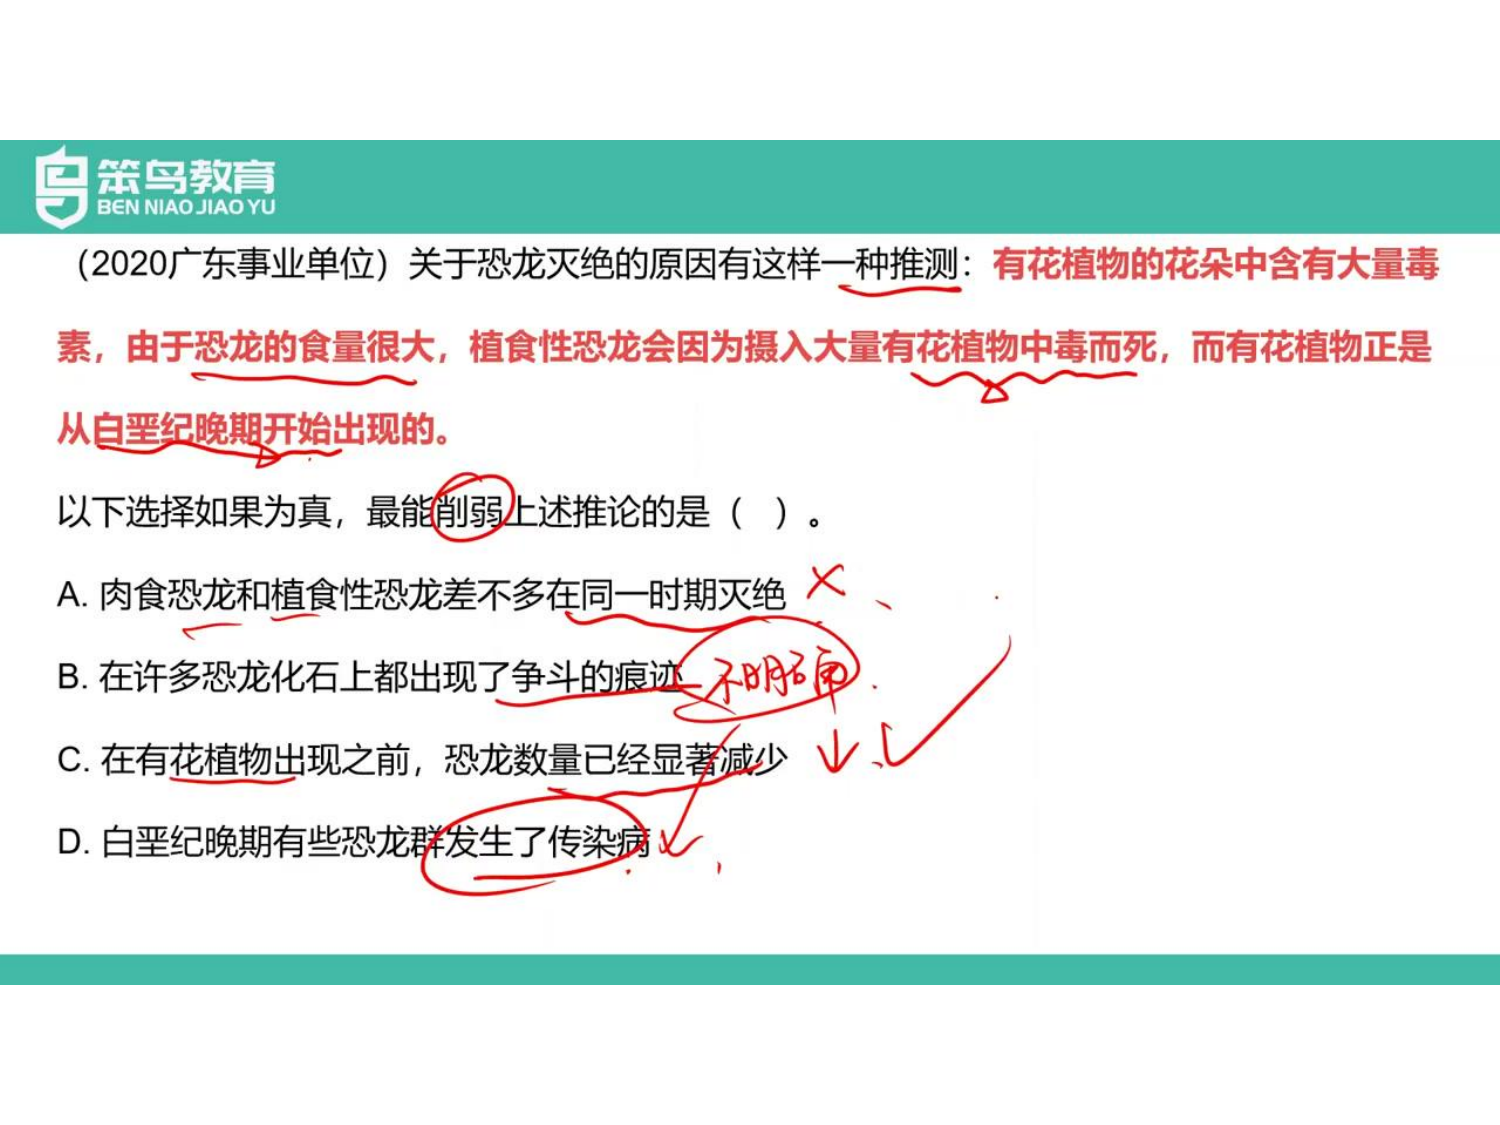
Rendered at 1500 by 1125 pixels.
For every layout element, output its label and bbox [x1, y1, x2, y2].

picture [0, 140, 1500, 985]
